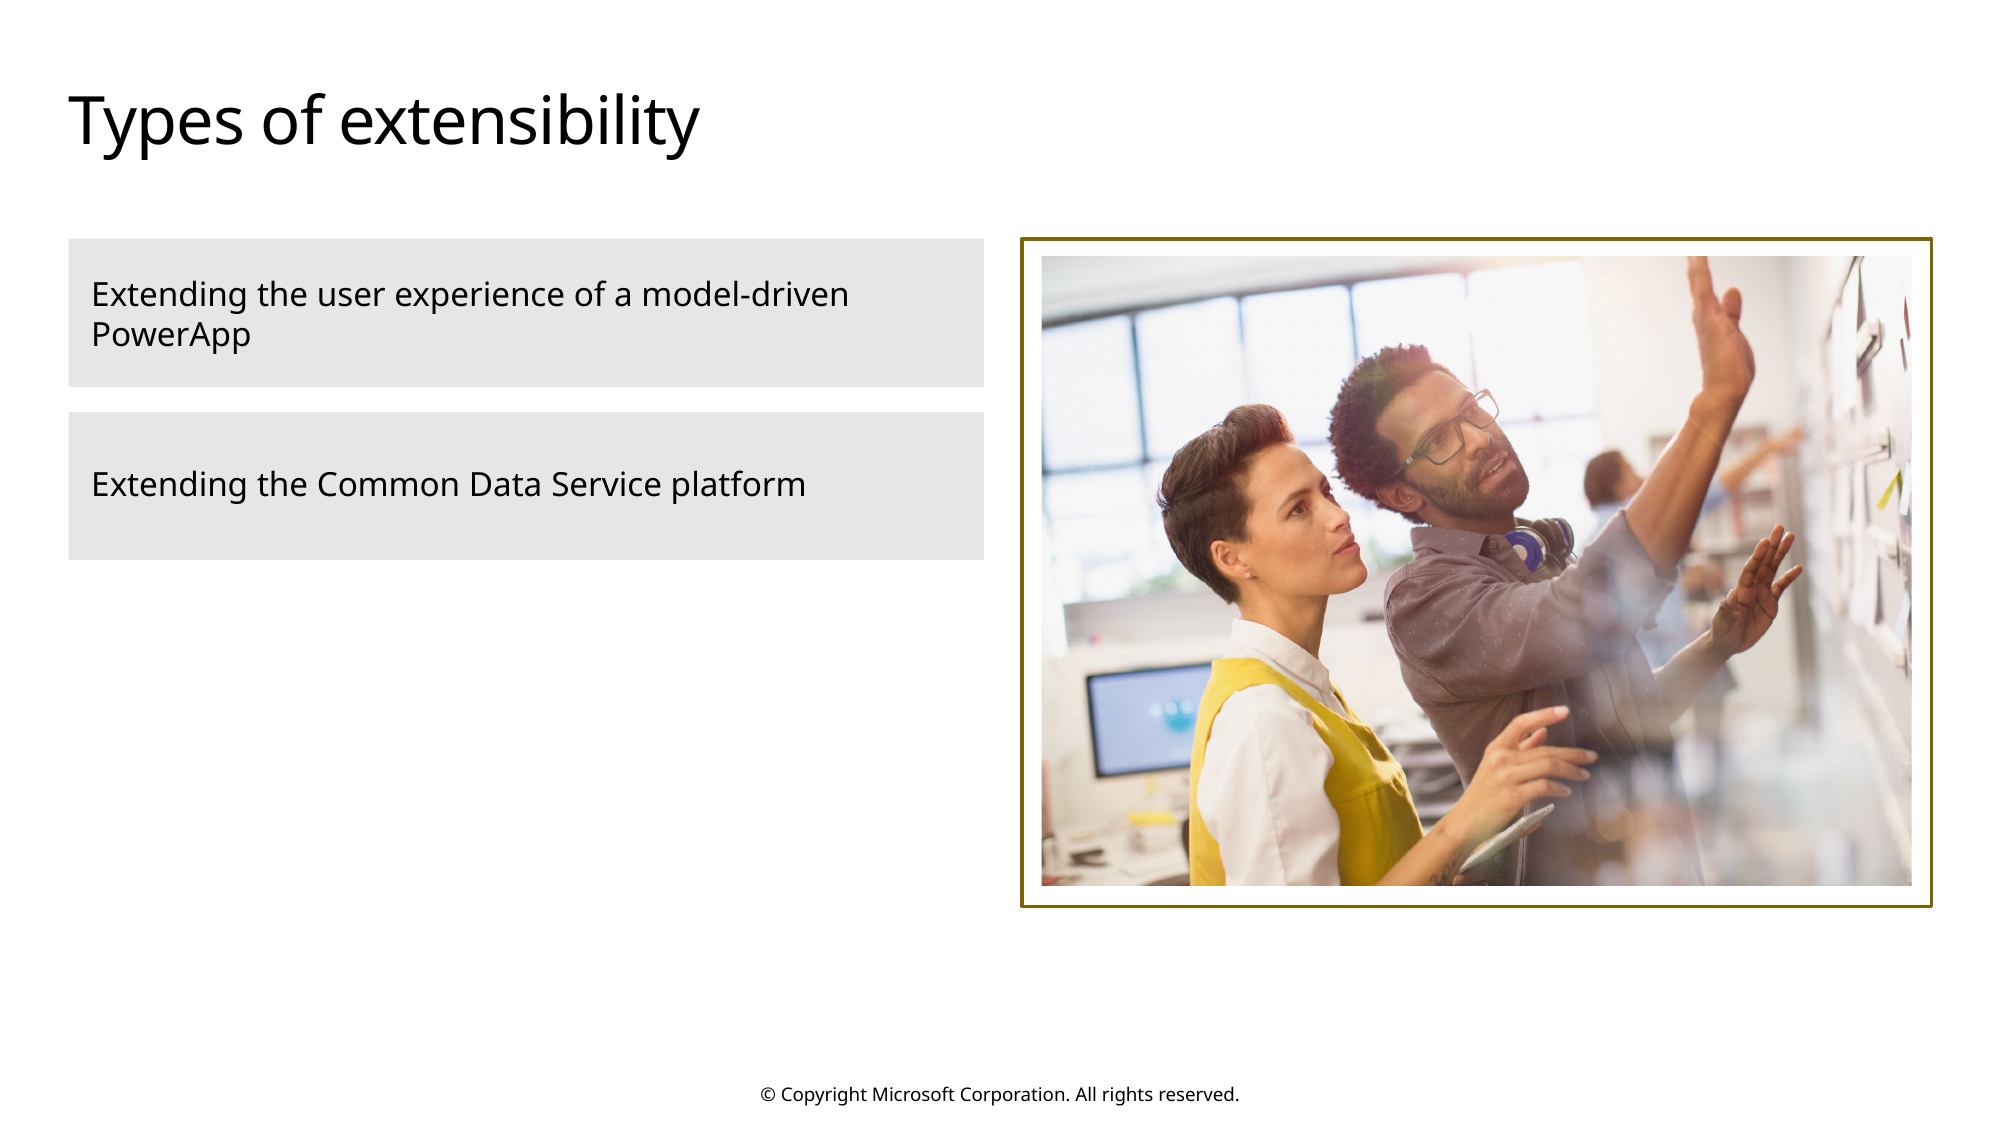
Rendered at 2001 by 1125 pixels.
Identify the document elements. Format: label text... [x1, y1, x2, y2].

picture [1041, 256, 1912, 887]
title Types of extensibility [68, 72, 1932, 192]
list Extending the Common Data Service platform [68, 412, 984, 561]
list Extending the user experience of a model-driven PowerApp [68, 238, 984, 387]
